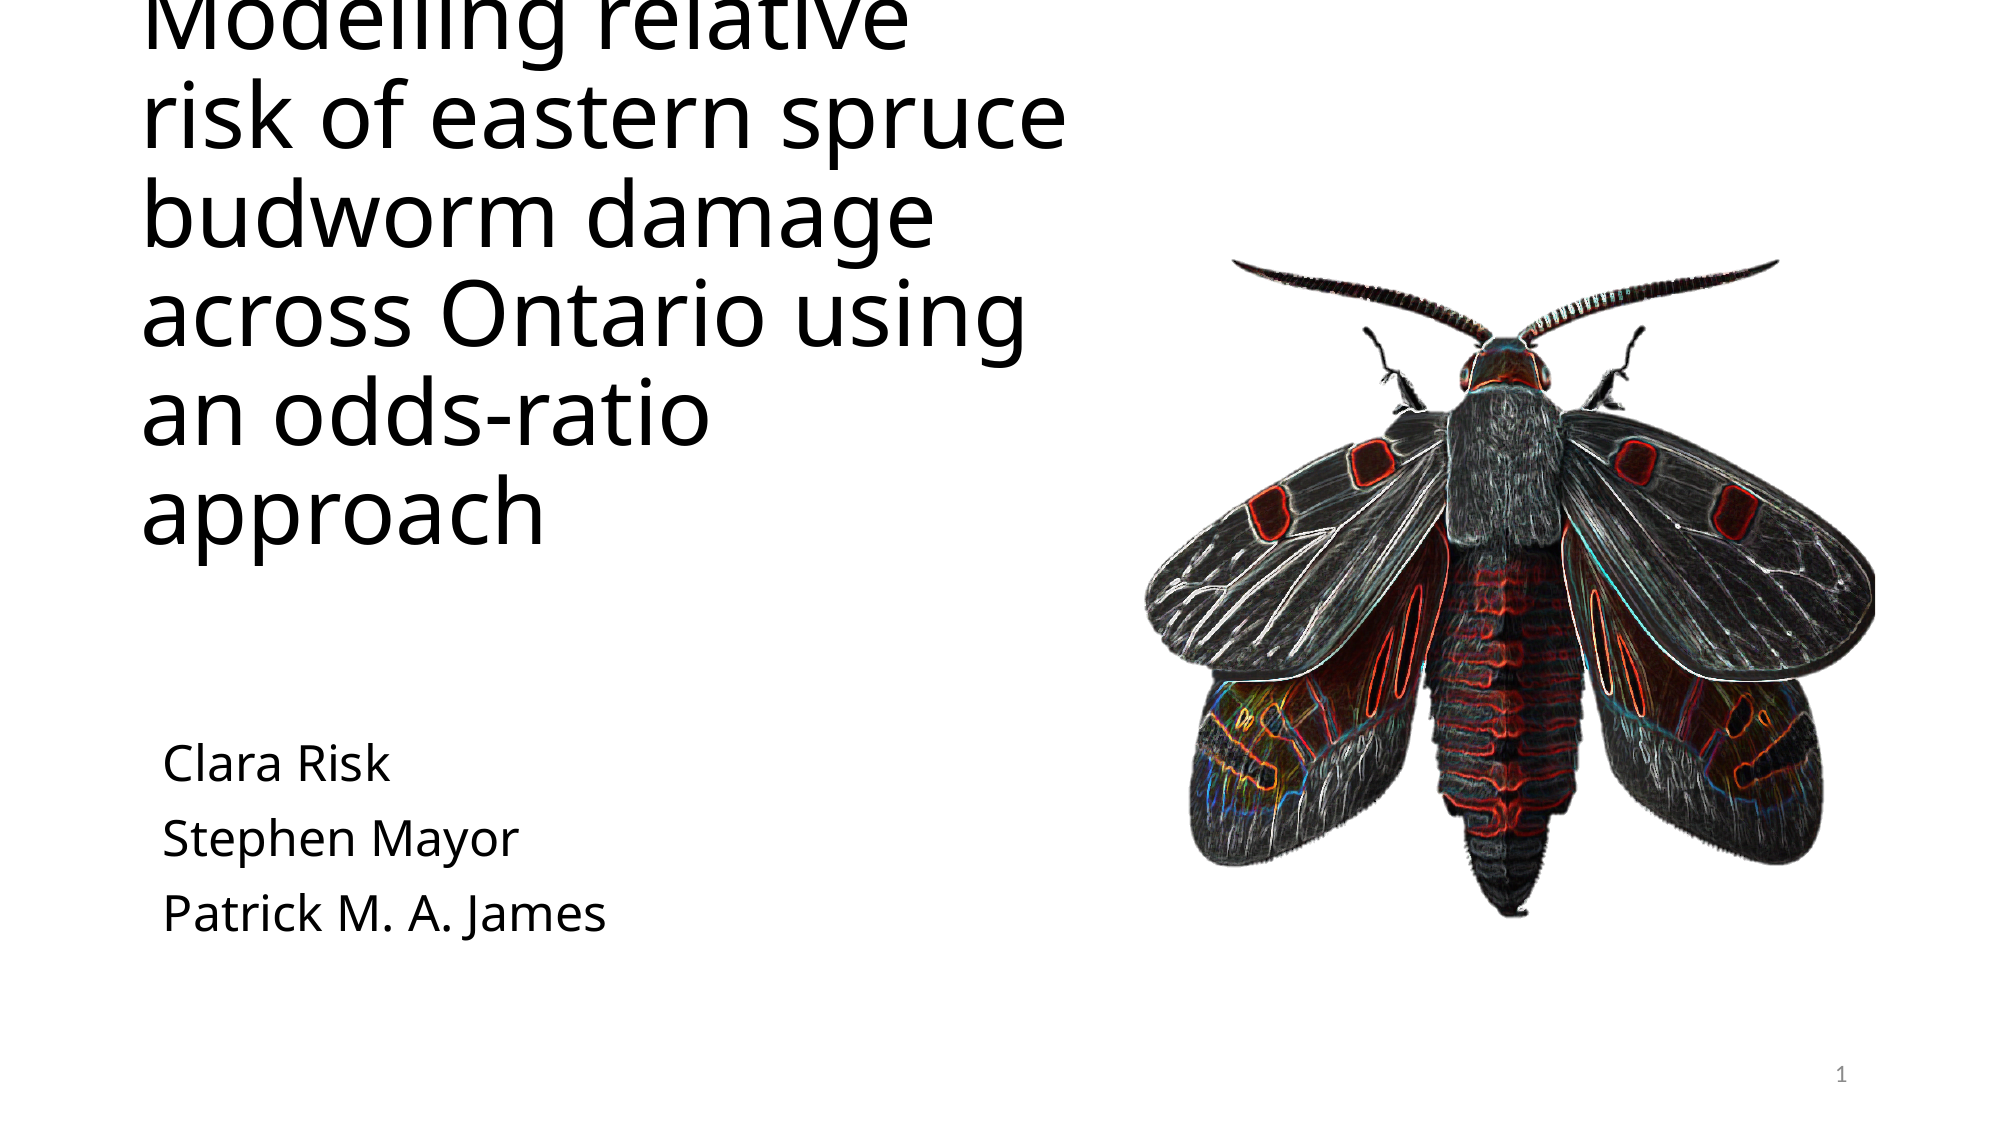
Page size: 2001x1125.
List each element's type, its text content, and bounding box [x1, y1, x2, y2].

picture [1094, 177, 1920, 1003]
slide_number 1 [1412, 1042, 1863, 1103]
subtitle Clara Risk Stephen Mayor Patrick M. A. James [147, 731, 658, 1003]
title Modelling relative risk of eastern spruce budworm damage across Ontario using an odds-ratio approach [125, 155, 1095, 671]
